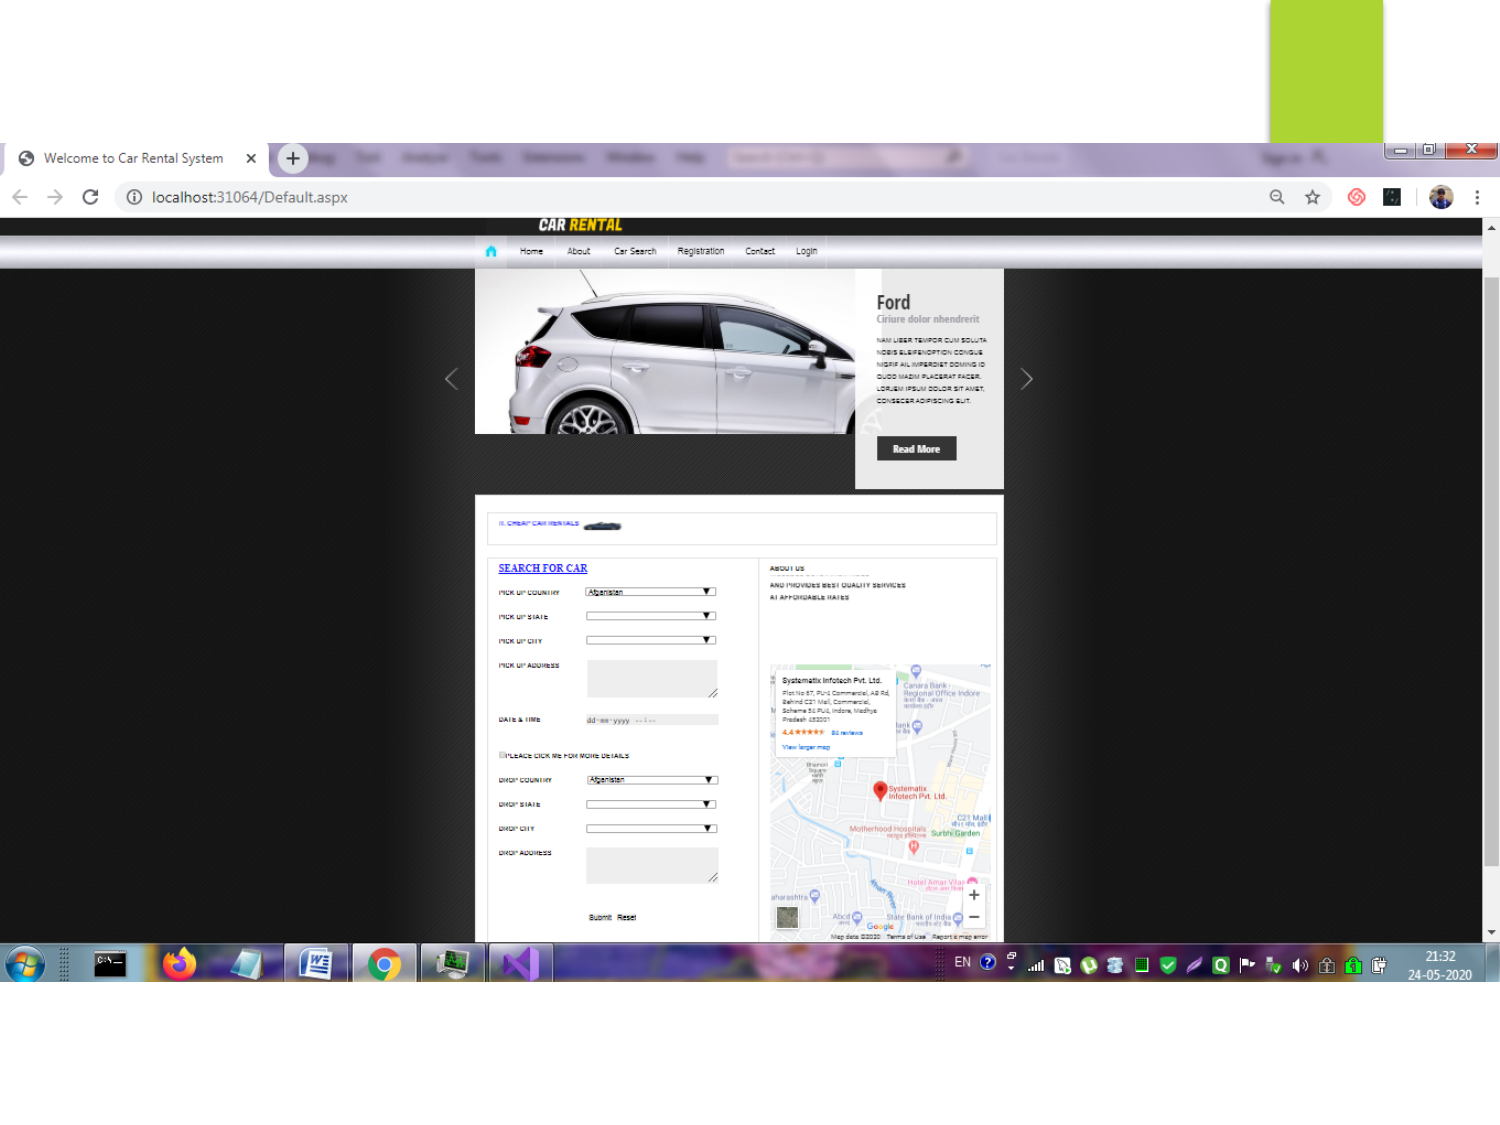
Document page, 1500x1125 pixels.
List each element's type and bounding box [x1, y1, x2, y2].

picture [0, 142, 1500, 982]
